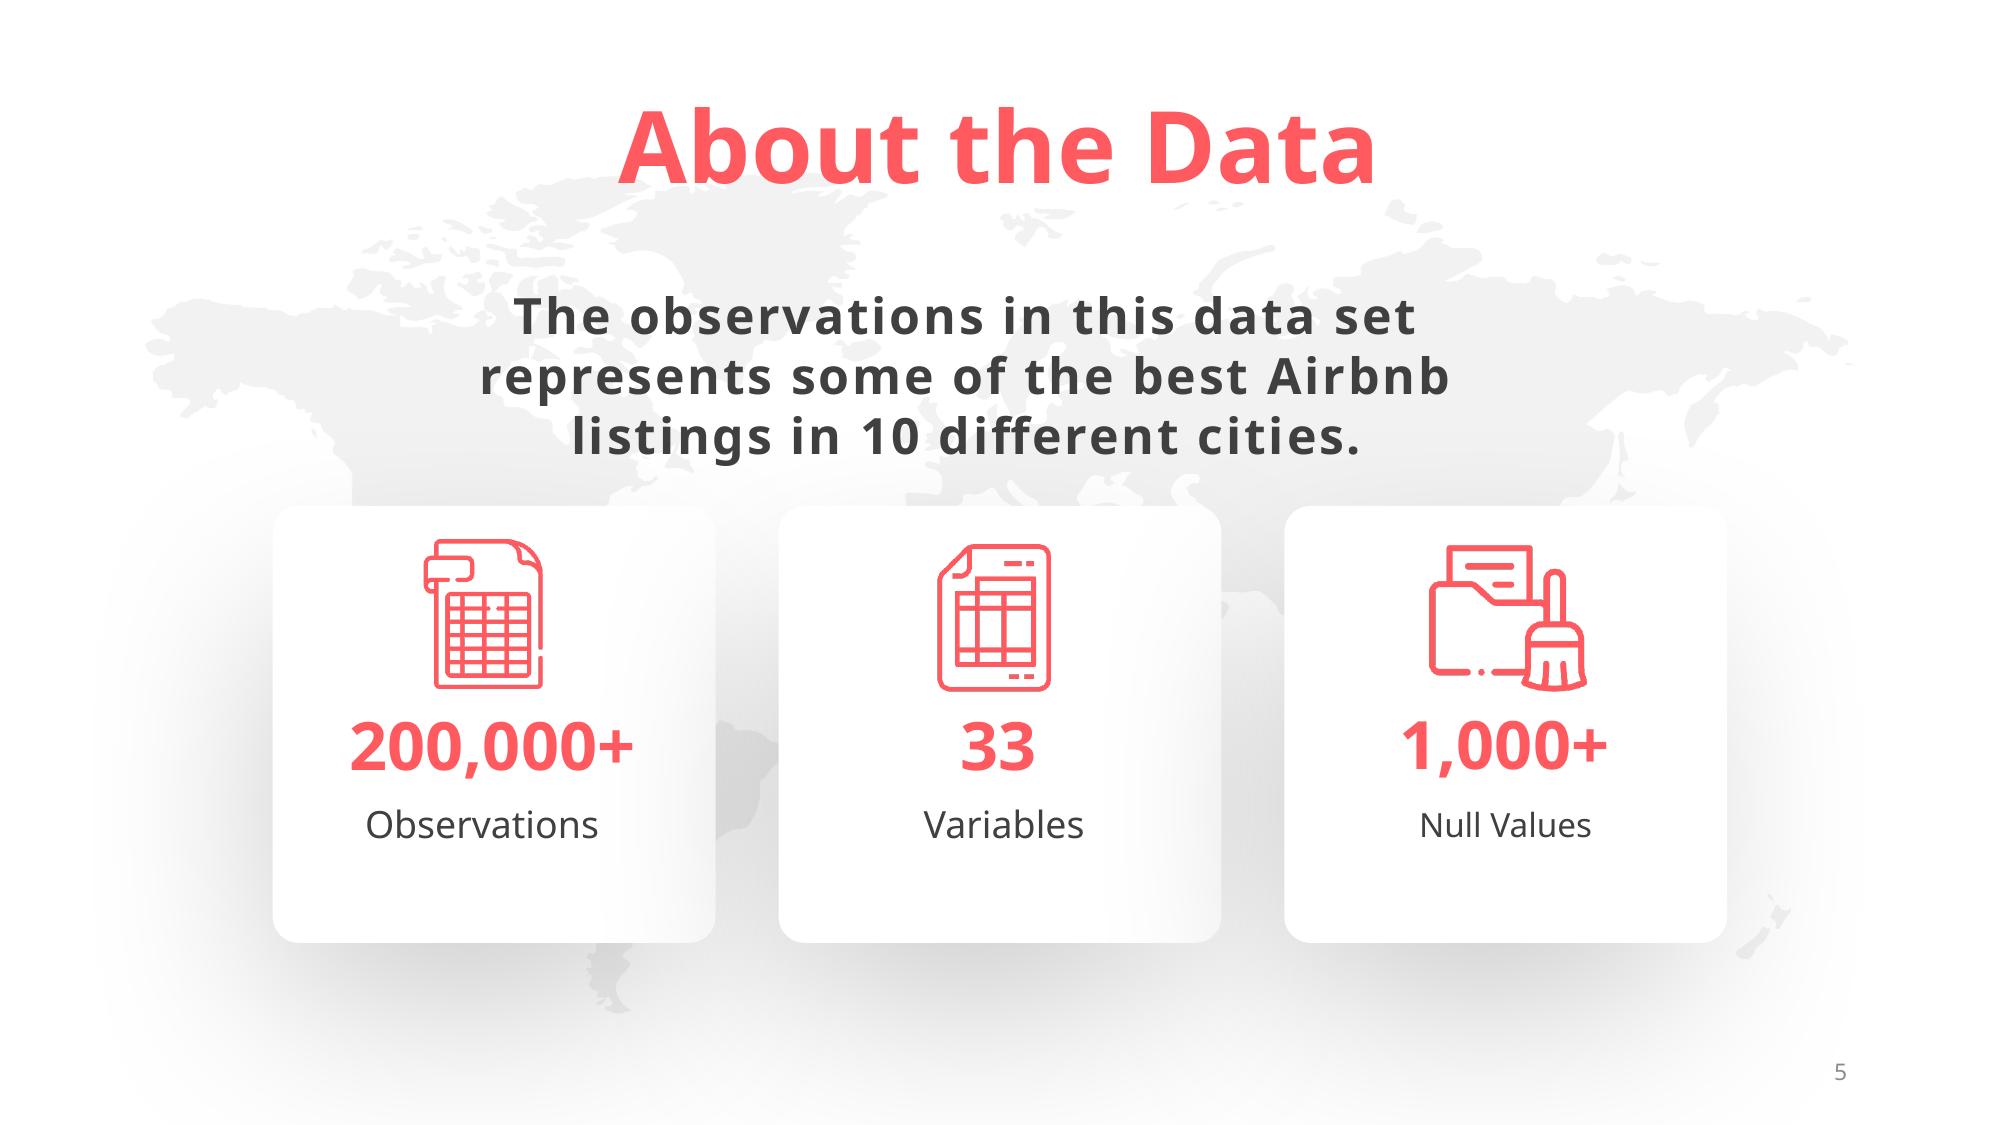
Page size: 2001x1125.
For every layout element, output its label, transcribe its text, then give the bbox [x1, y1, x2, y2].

title About the Data [162, 89, 1838, 166]
slide_number 5 [1412, 1042, 1863, 1103]
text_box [143, 166, 1857, 1016]
